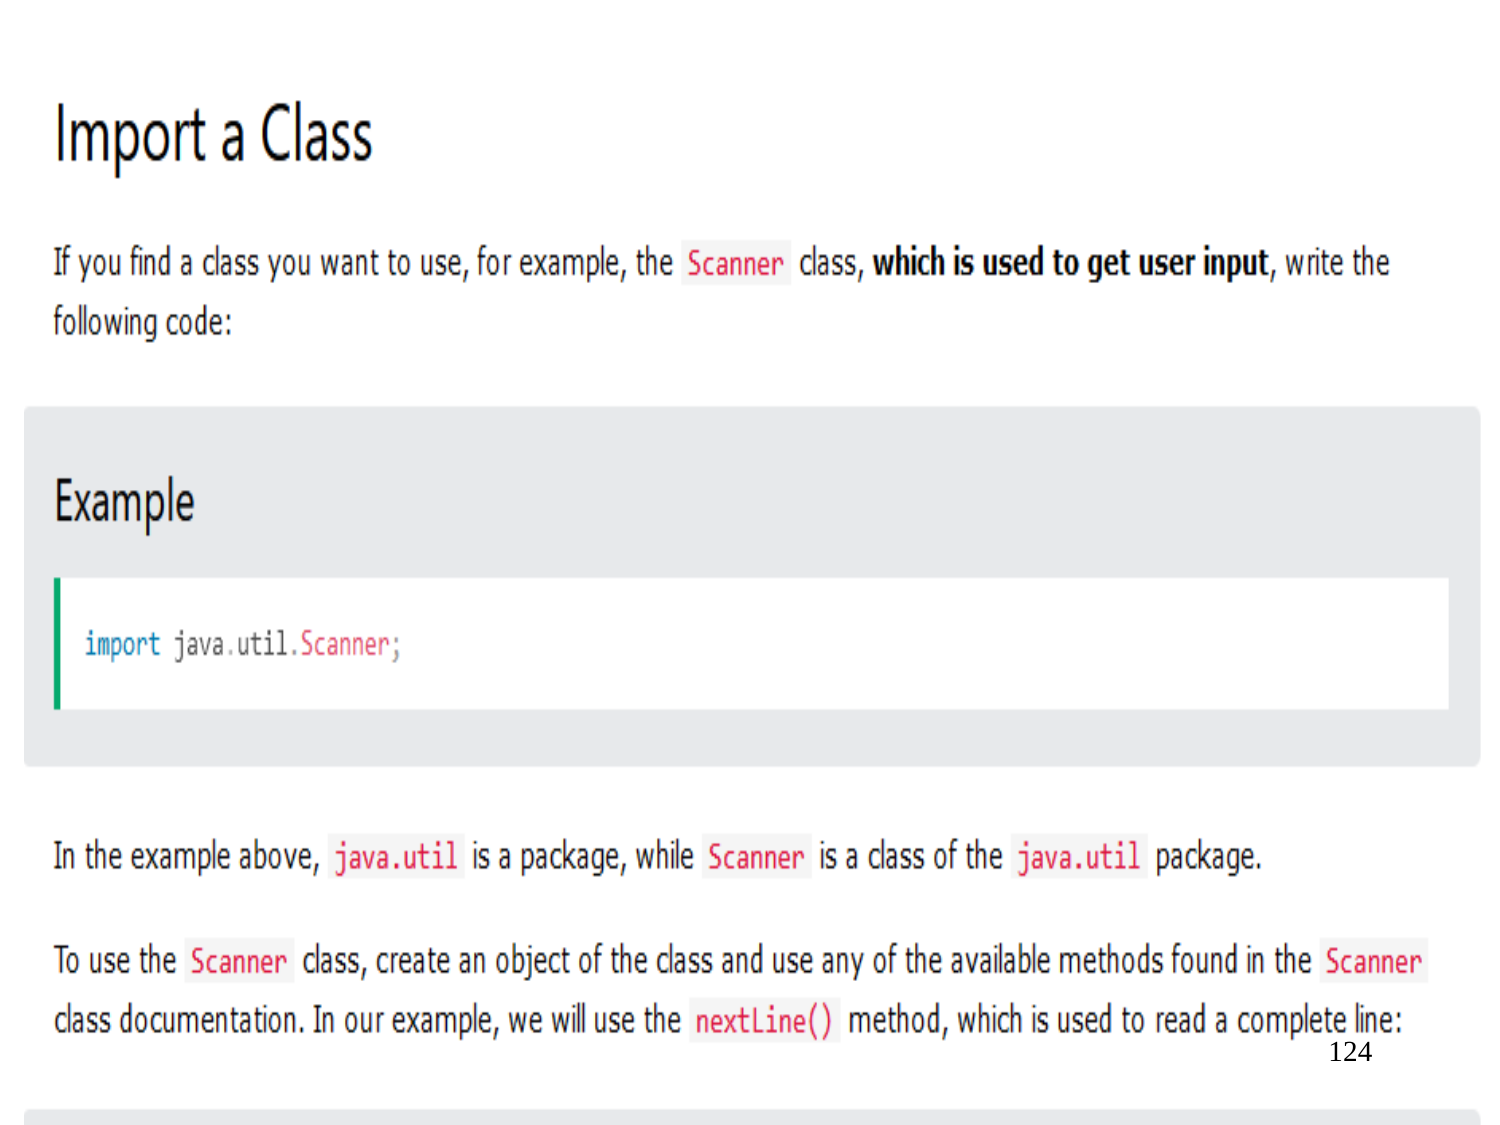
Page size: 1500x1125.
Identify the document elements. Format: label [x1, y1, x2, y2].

list [24, 62, 1500, 1125]
